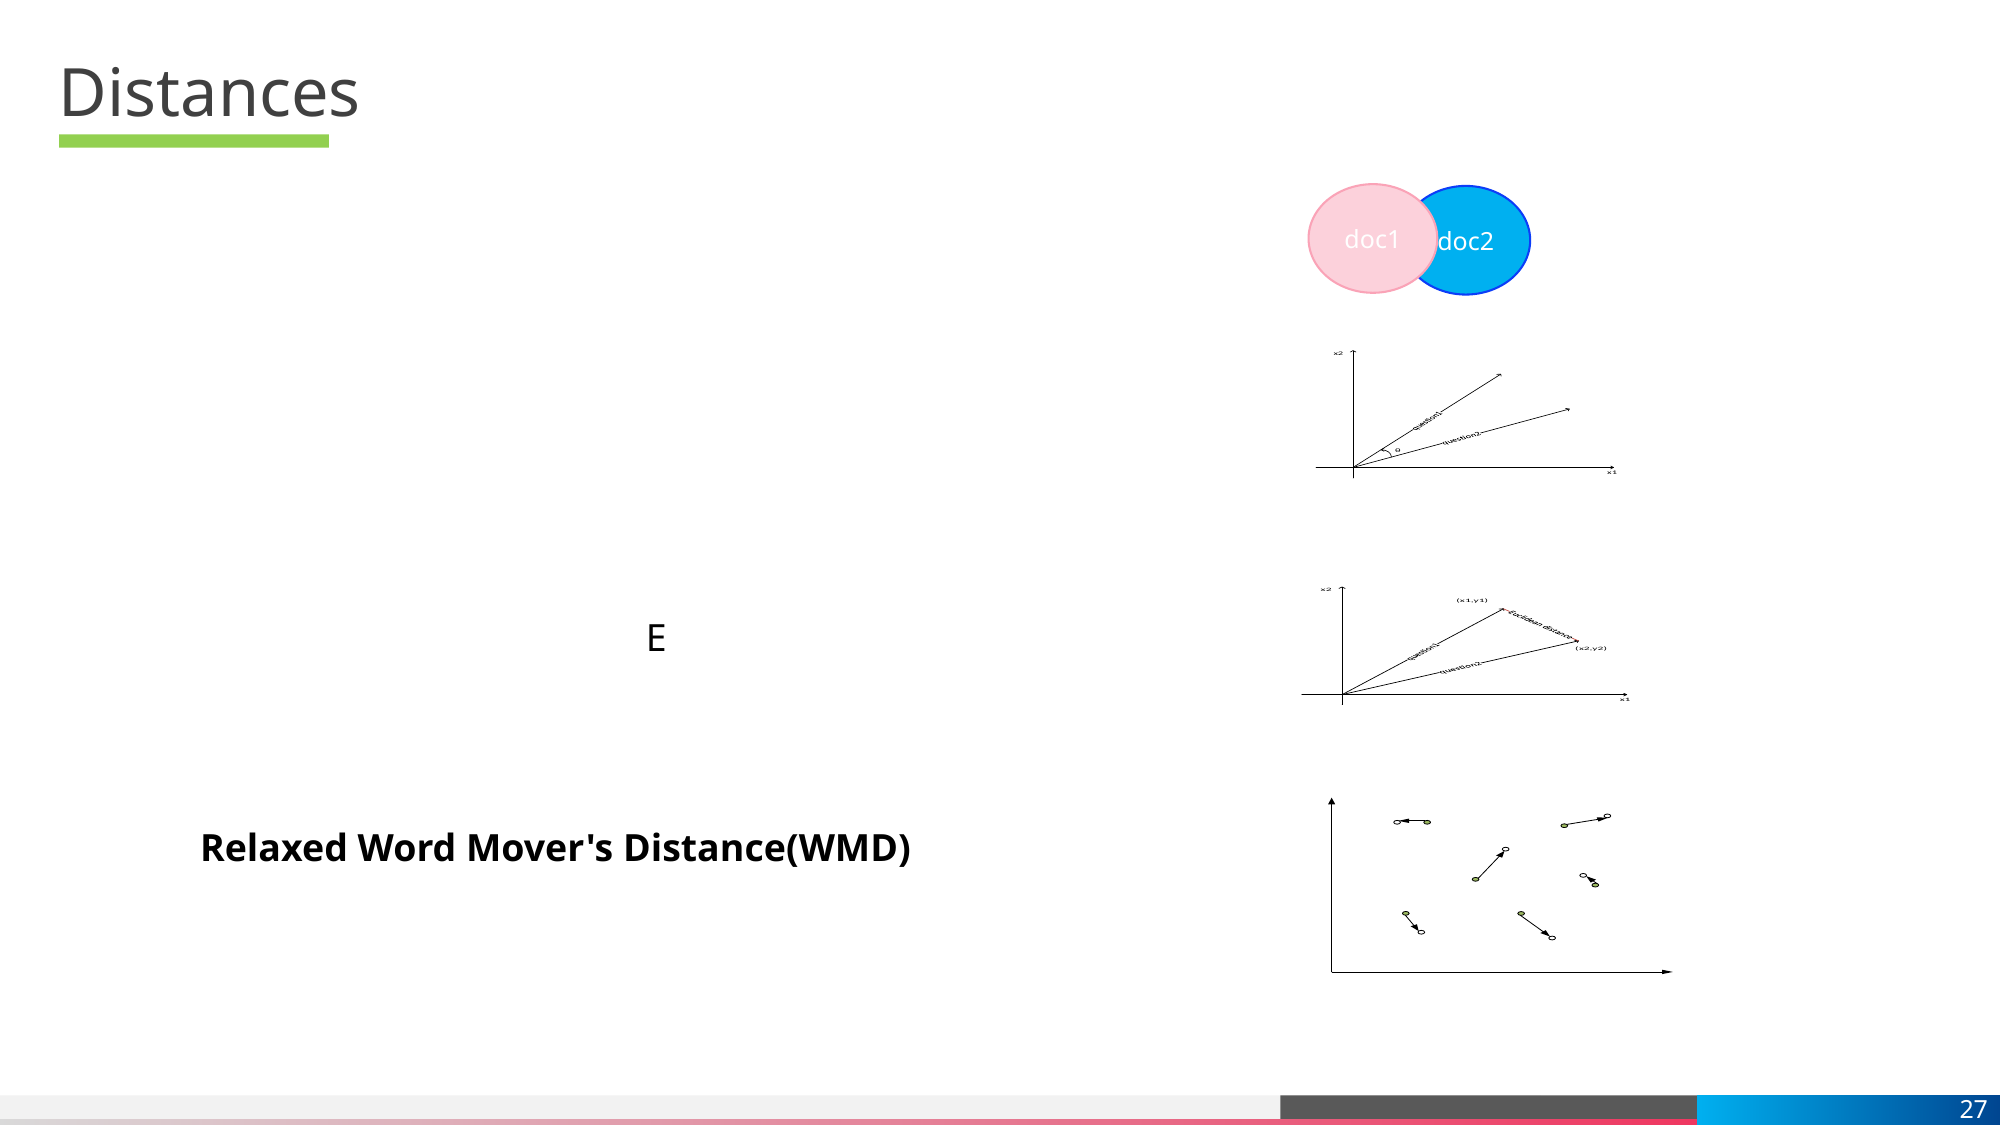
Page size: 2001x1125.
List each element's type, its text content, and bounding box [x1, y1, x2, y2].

text_box doc2 [1419, 184, 1532, 296]
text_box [1295, 564, 1648, 710]
text_box Relaxed Word Mover's Distance(WMD) [185, 813, 927, 877]
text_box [1319, 790, 1685, 979]
title Distances [59, 59, 1942, 148]
text_box [58, 133, 330, 149]
text_box doc1 [1307, 183, 1439, 294]
text_box 27 [1697, 1095, 2000, 1125]
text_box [1310, 325, 1633, 484]
